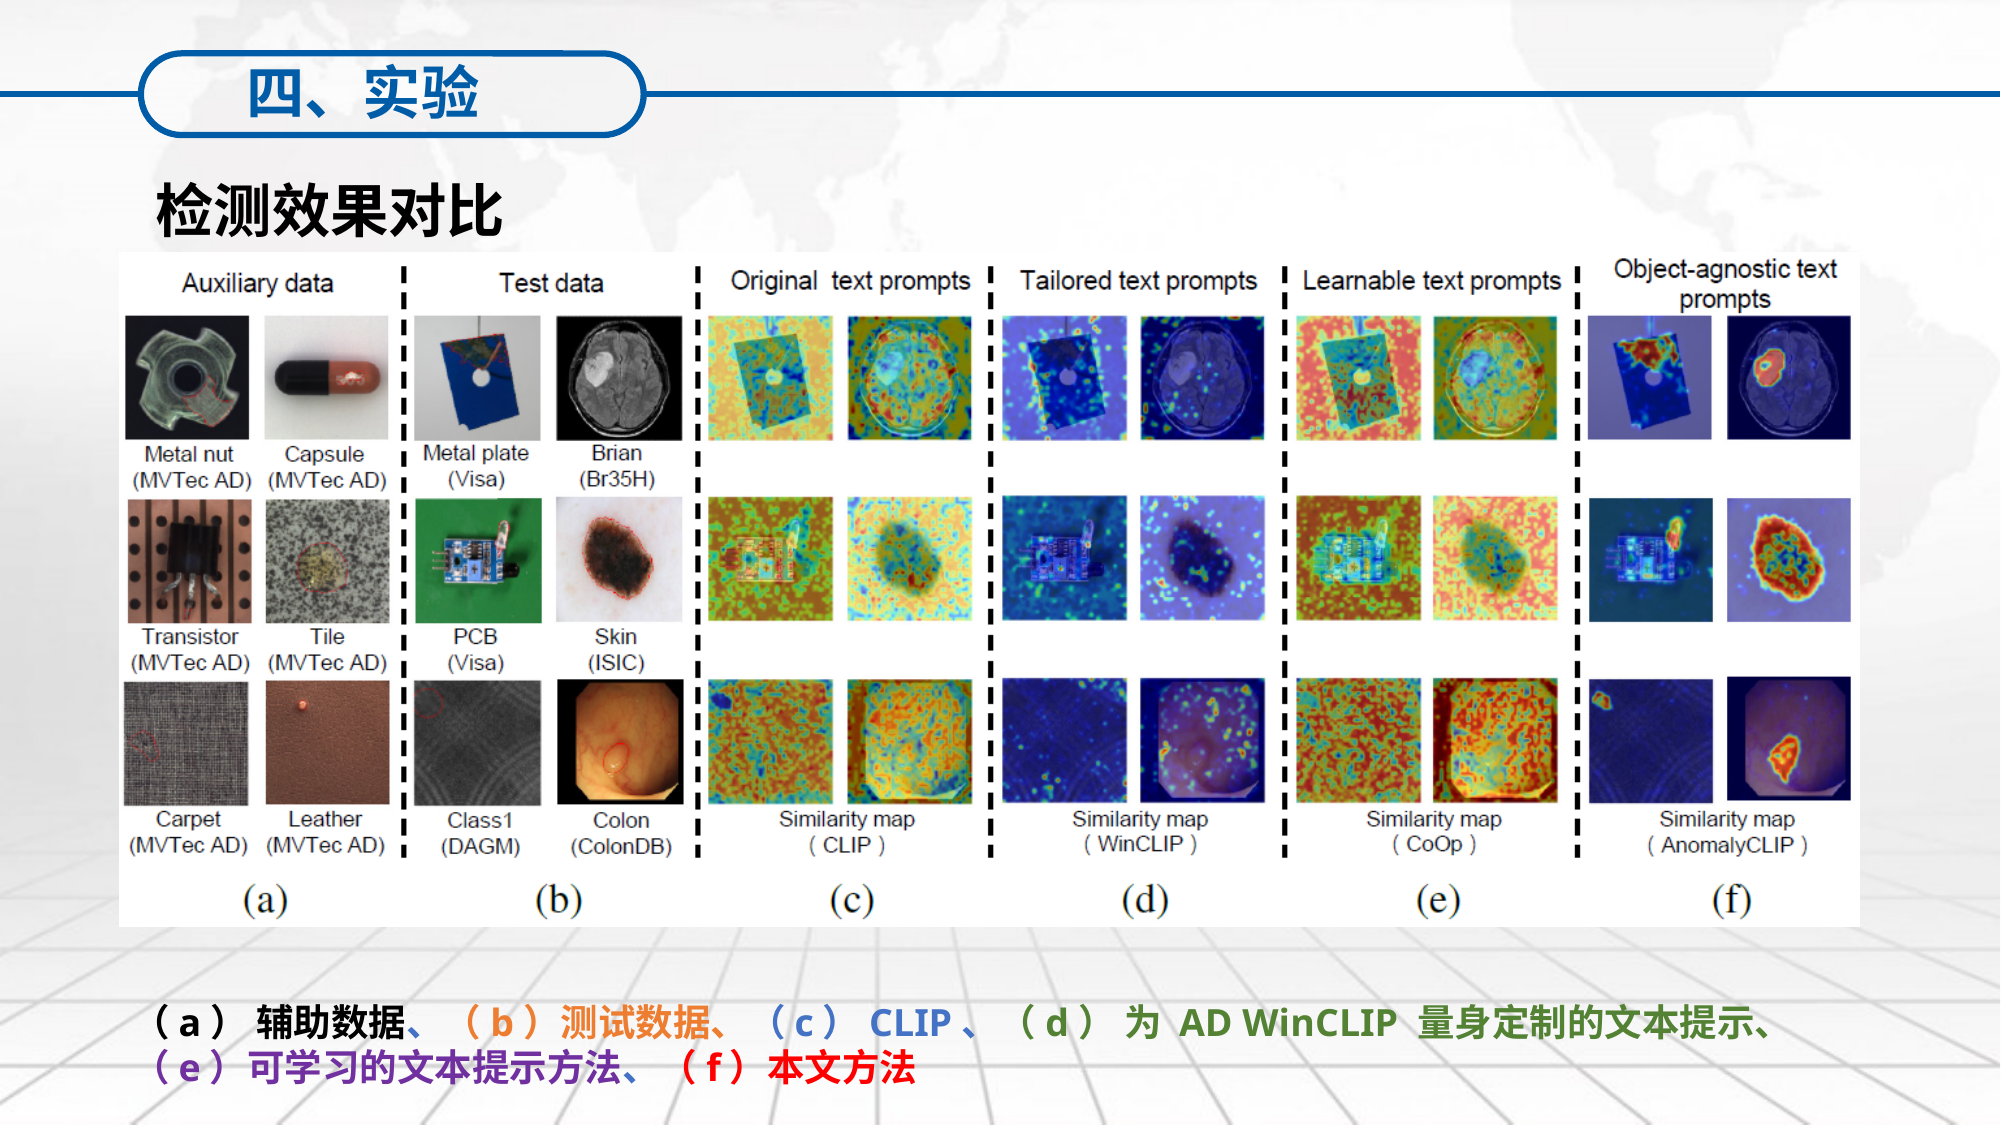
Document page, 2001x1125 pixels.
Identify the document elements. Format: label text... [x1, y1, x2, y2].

picture [0, 0, 2001, 1125]
text_box 检测效果对比 [140, 166, 1943, 252]
text_box （a） 辅助数据、（b）测试数据、（c）CLIP、（d） 为 AD WinCLIP 量身定制的文本提示、（e）可学习的文本提示方法、（f）本文方法 [117, 991, 1889, 1097]
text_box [109, 49, 644, 136]
